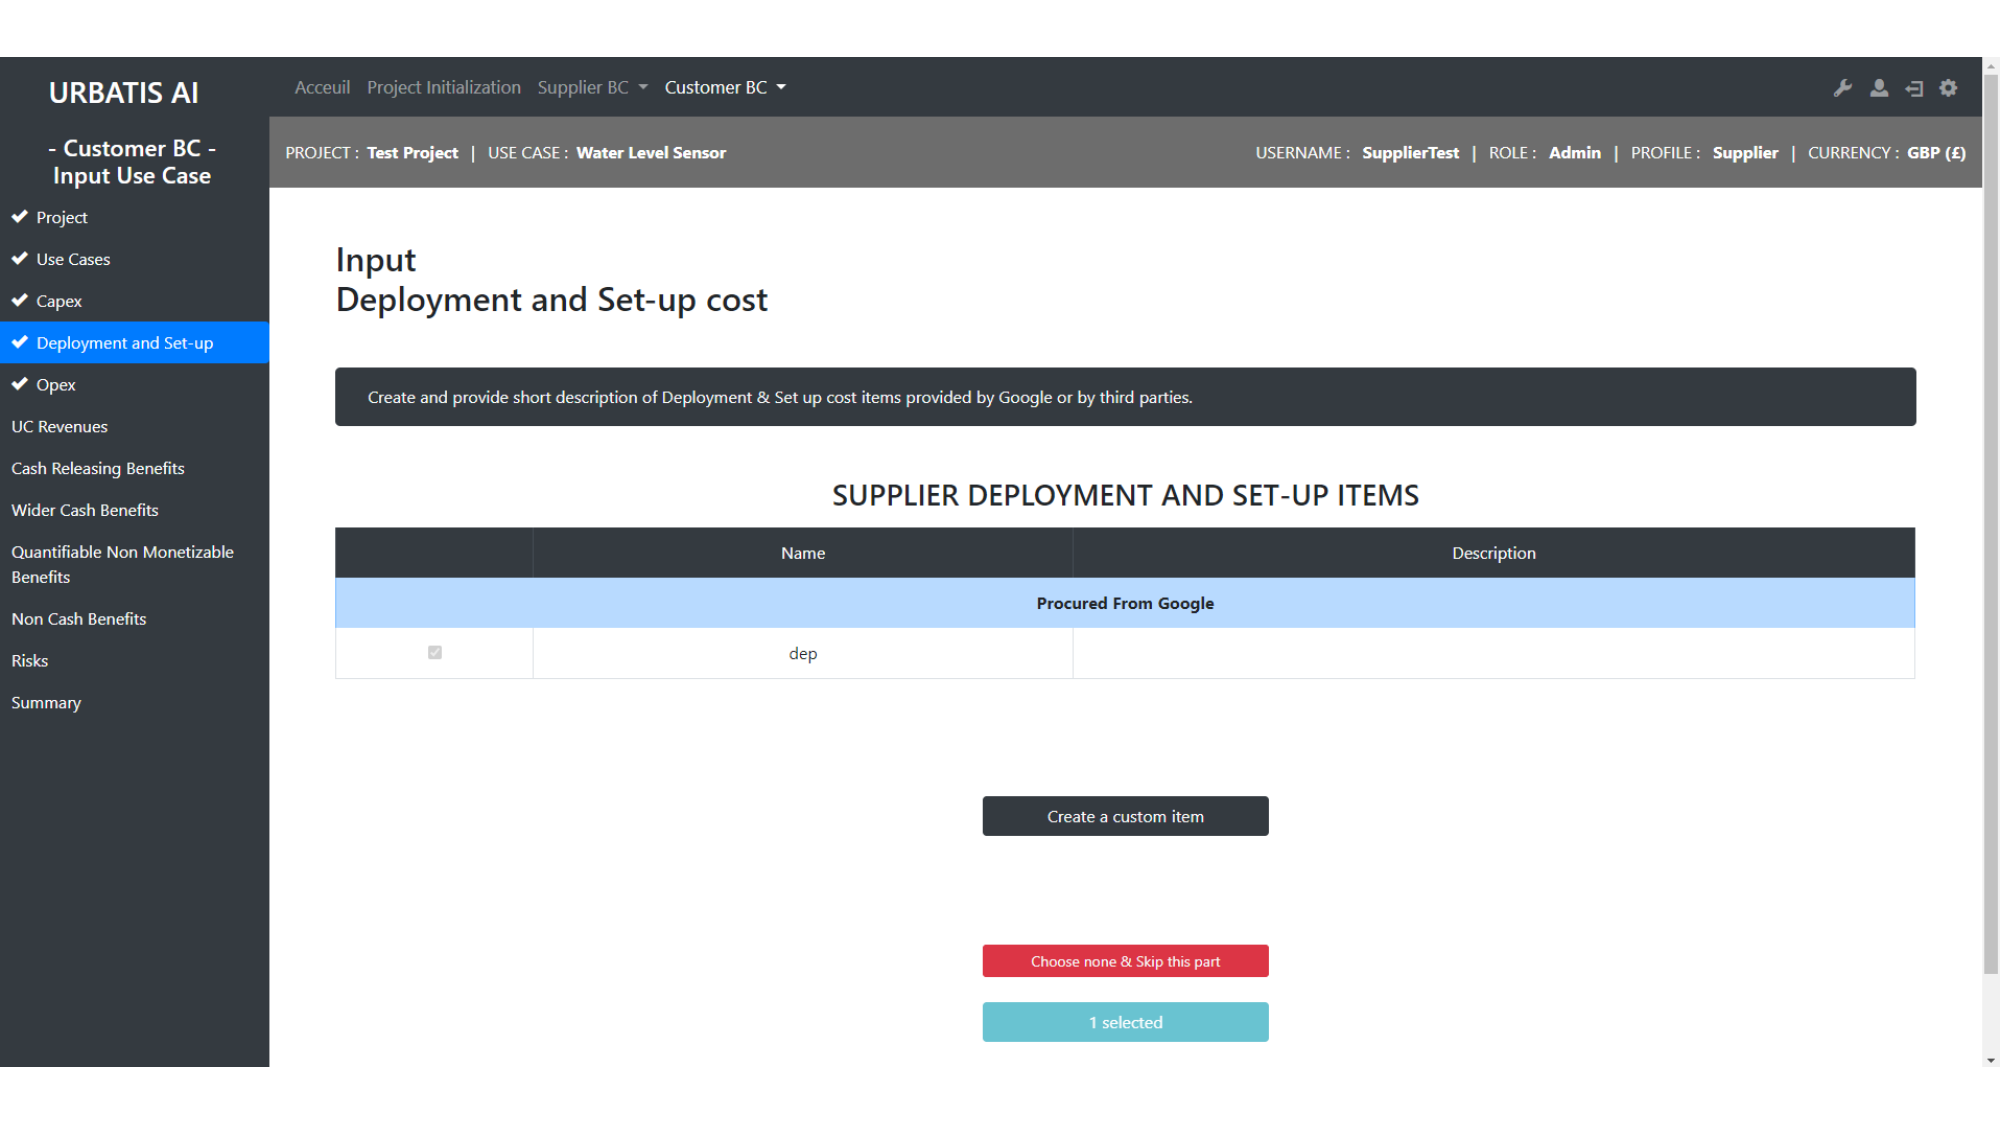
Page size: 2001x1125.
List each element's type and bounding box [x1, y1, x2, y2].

picture [0, 57, 2000, 1067]
